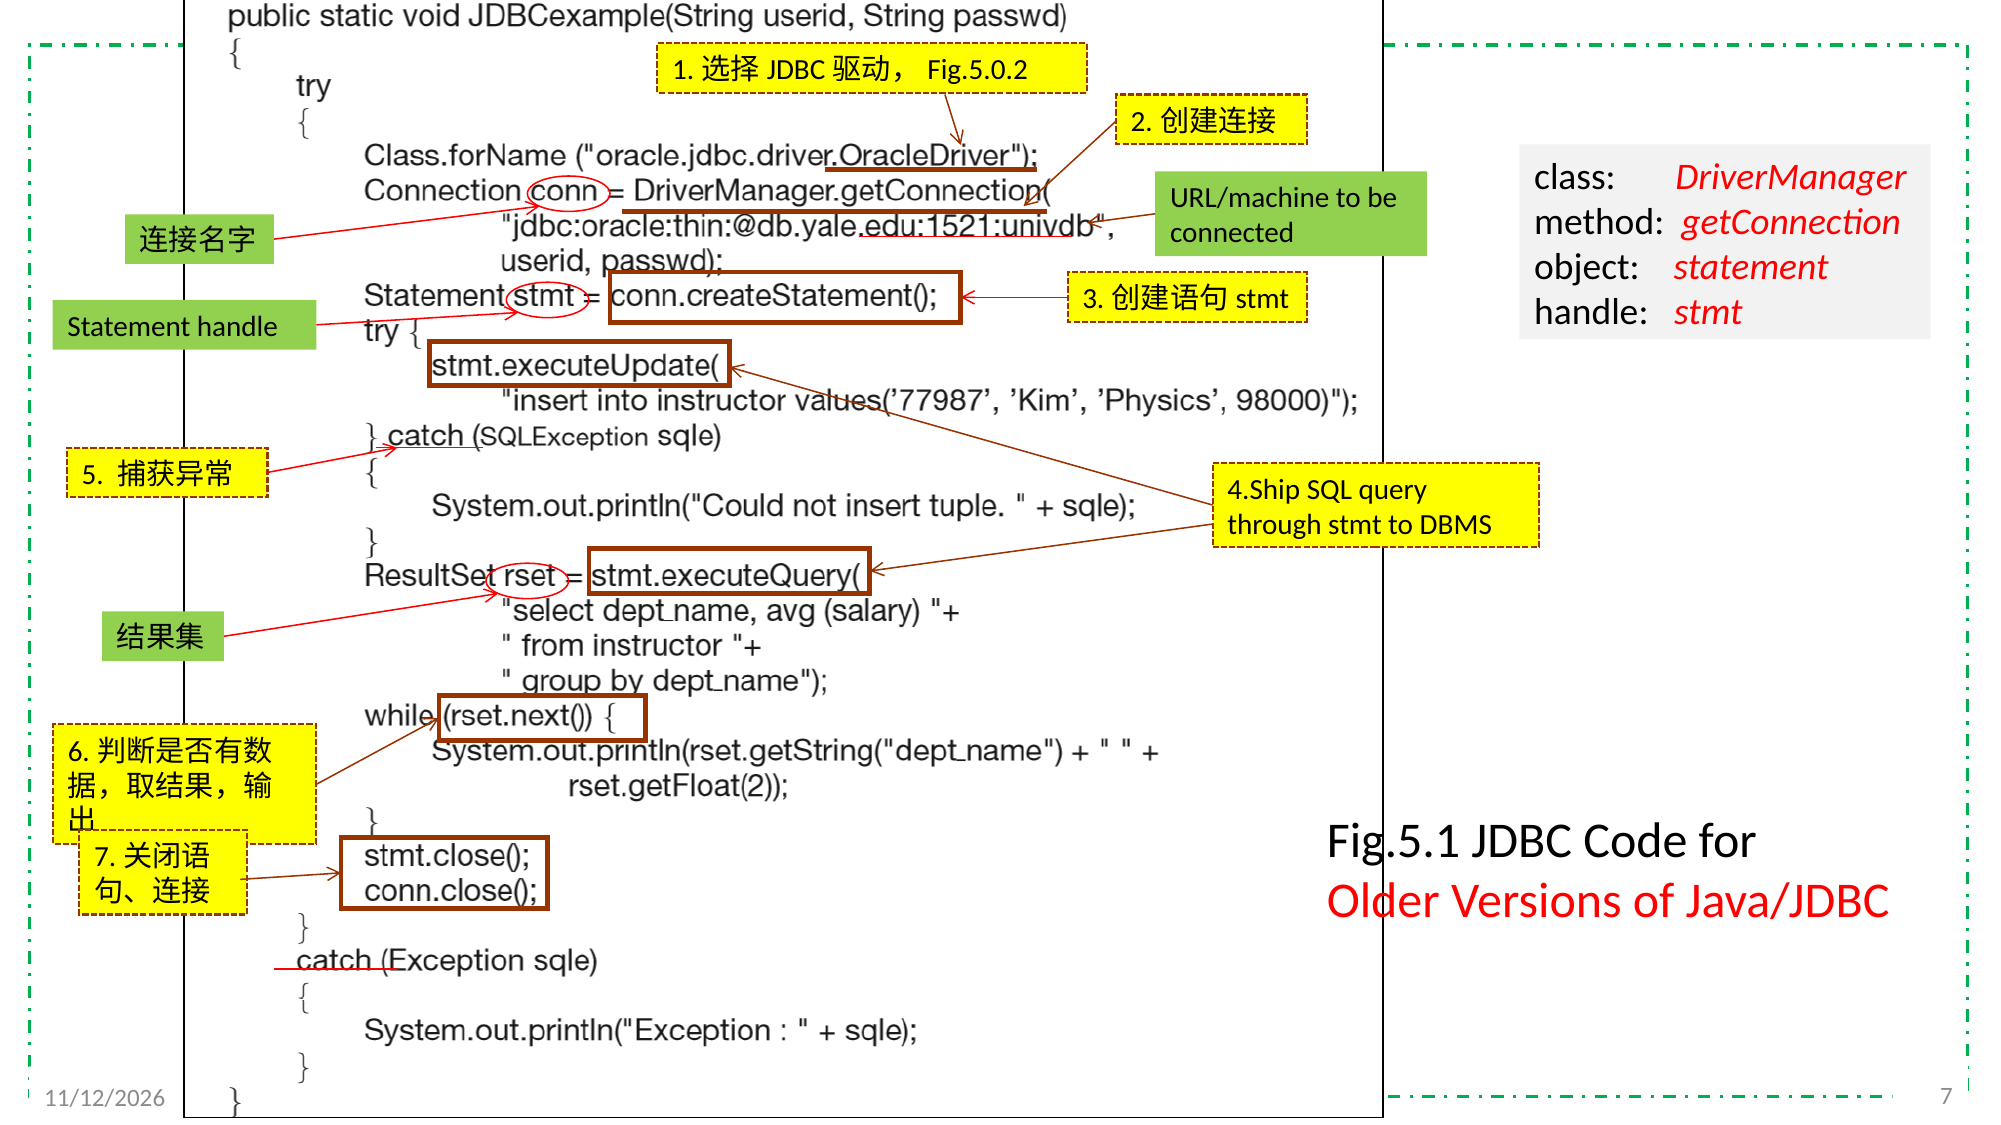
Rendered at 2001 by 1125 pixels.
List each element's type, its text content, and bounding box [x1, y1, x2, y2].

text_box Fig.5.1 JDBC Code for Older Versions of Java/JDBC [1383, 800, 1905, 936]
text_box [224, 593, 499, 637]
text_box class: DriverManager method: getConnection object: statement handle: stmt [1519, 144, 1931, 340]
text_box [240, 872, 342, 880]
text_box 4.Ship SQL query through stmt to DBMS [1383, 462, 1540, 548]
slide_number 7 [1892, 1065, 1968, 1125]
text_box 结果集 [102, 611, 184, 662]
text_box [944, 94, 961, 146]
text_box URL/machine to be connected [1383, 171, 1427, 257]
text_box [316, 312, 519, 326]
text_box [1023, 121, 1116, 207]
text_box 7.关闭语句、连接 [79, 829, 184, 915]
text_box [869, 523, 1214, 571]
text_box 连接名字 [125, 214, 184, 264]
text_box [274, 206, 540, 240]
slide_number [29, 1066, 234, 1125]
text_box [267, 447, 398, 473]
picture [184, 0, 1383, 1117]
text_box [316, 718, 439, 768]
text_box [1086, 214, 1156, 223]
text_box 5. 捕获异常 [66, 447, 184, 498]
text_box Statement handle [52, 299, 184, 350]
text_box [729, 367, 1213, 506]
text_box 6.判断是否有数据，取结果，输出 [53, 724, 184, 845]
